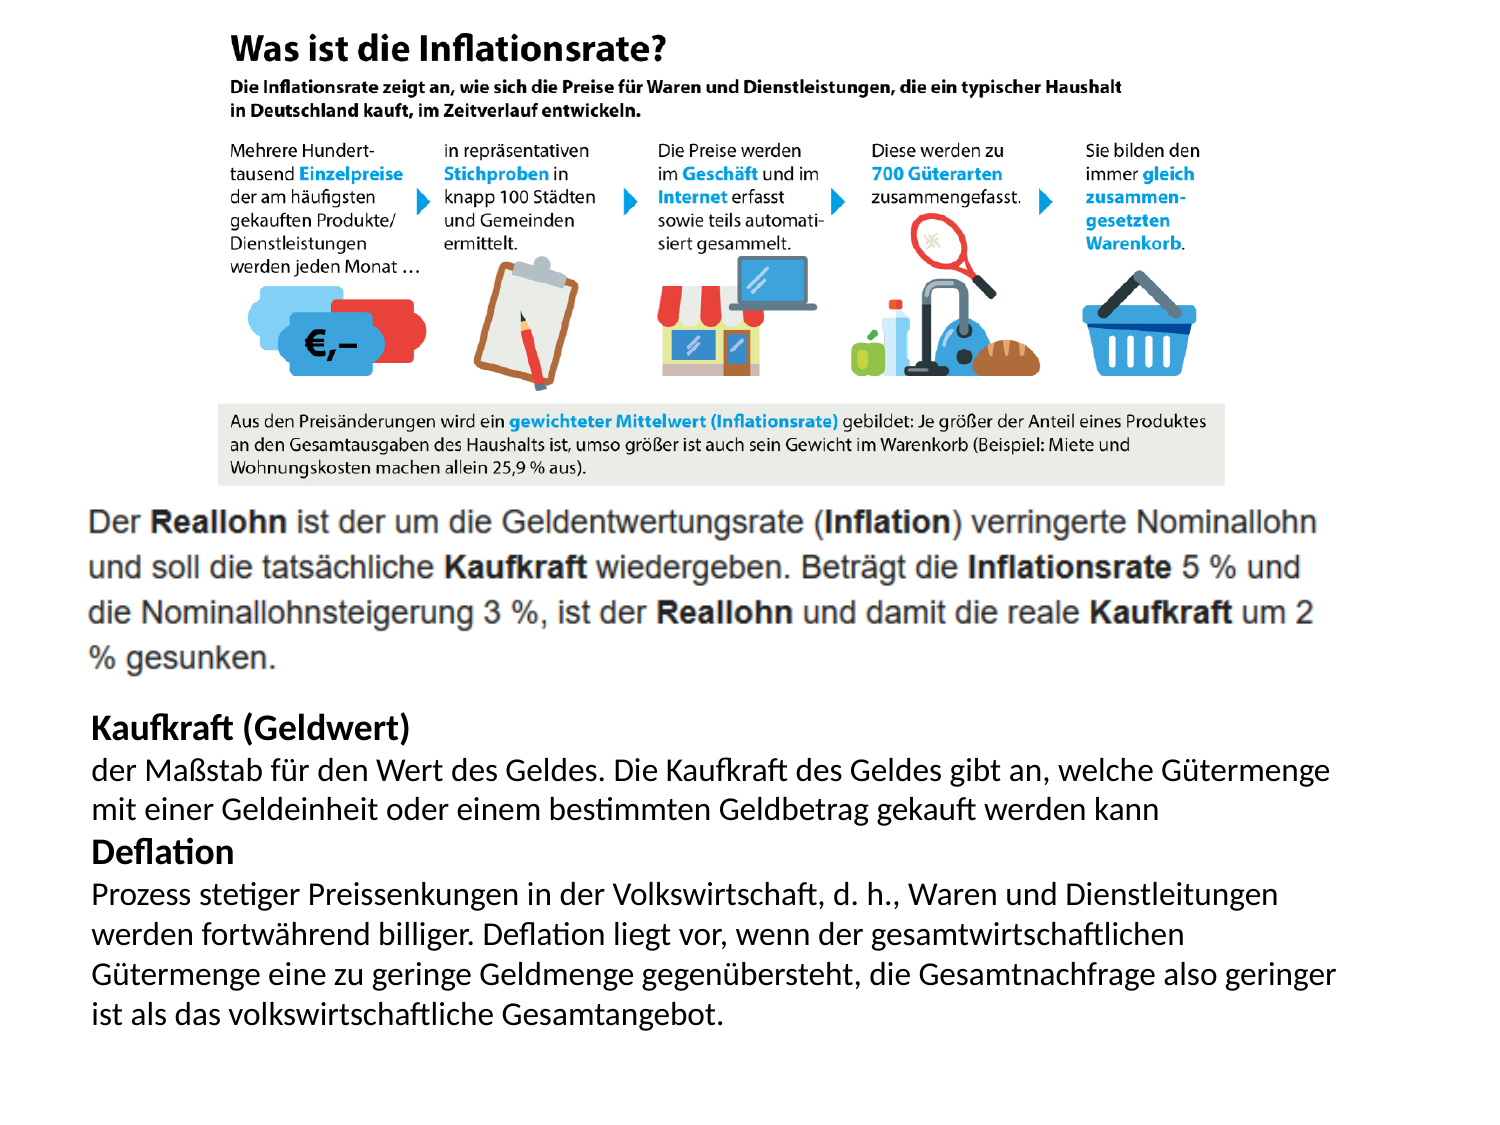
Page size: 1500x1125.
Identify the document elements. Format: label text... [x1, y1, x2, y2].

picture [218, 17, 1235, 486]
text_box Kaufkraft (Geldwert) der Maßstab für den Wert des Geldes. Die Kaufkraft des Geldes gibt an, welche Gütermenge mit einer Geldeinheit oder einem bestimmten Geldbetrag gekauft werden kann Deflation Prozess stetiger Preissenkungen in der Volkswirtschaft, d. h., Waren und Dienstleitungen werden fortwährend billiger. Deflation liegt vor, wenn der gesamtwirtschaftlichen Gütermenge eine zu geringe Geldmenge gegenübersteht, die Gesamtnachfrage also geringer ist als das volkswirtschaftliche Gesamtangebot. [76, 695, 1376, 1085]
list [76, 490, 1342, 691]
